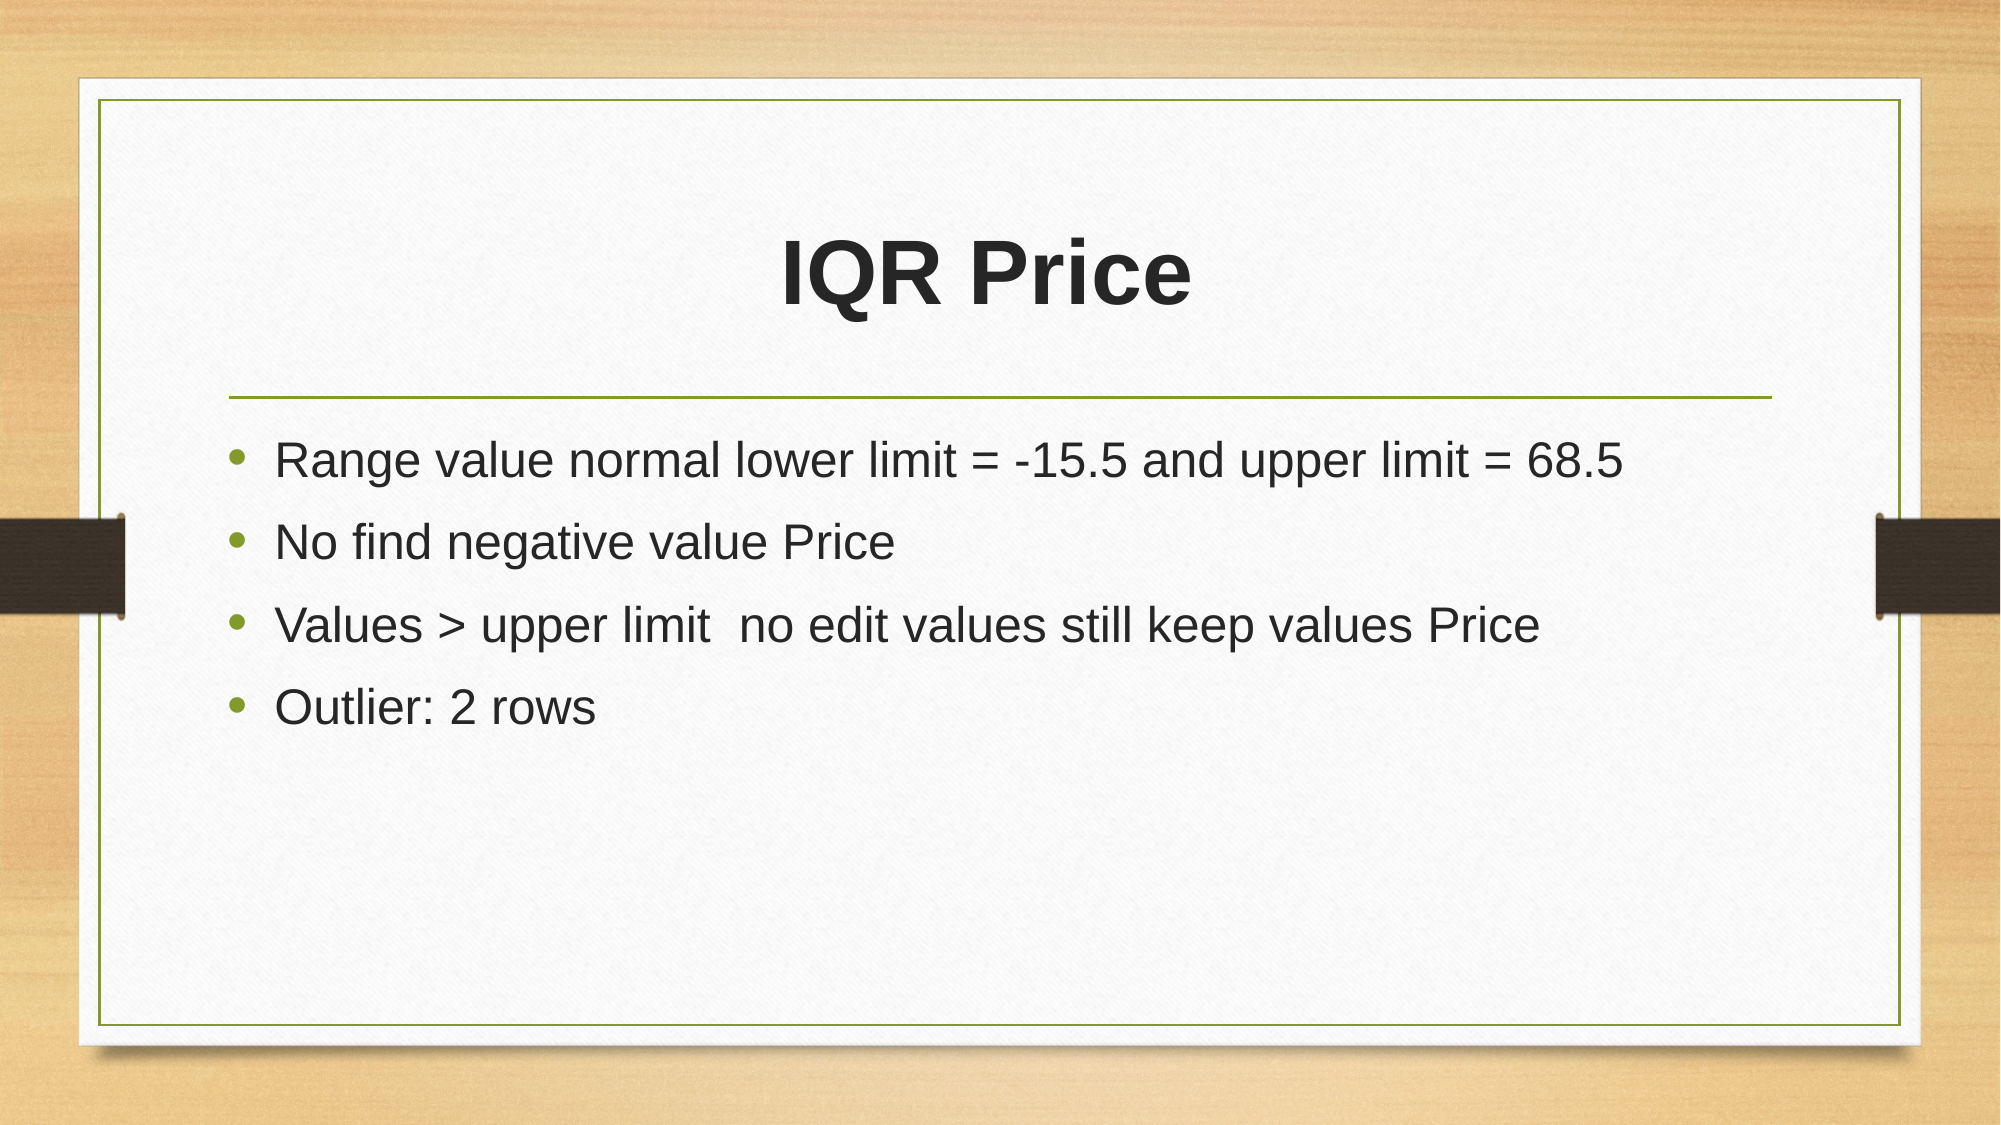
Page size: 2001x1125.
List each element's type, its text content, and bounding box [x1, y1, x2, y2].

list Range value normal lower limit = -15.5 and upper limit = 68.5 No find negative value Price Values > upper limit no edit values still keep values Price Outlier: 2 rows [212, 419, 1788, 964]
picture [0, 0, 2001, 1125]
title IQR Price [212, 161, 1788, 375]
